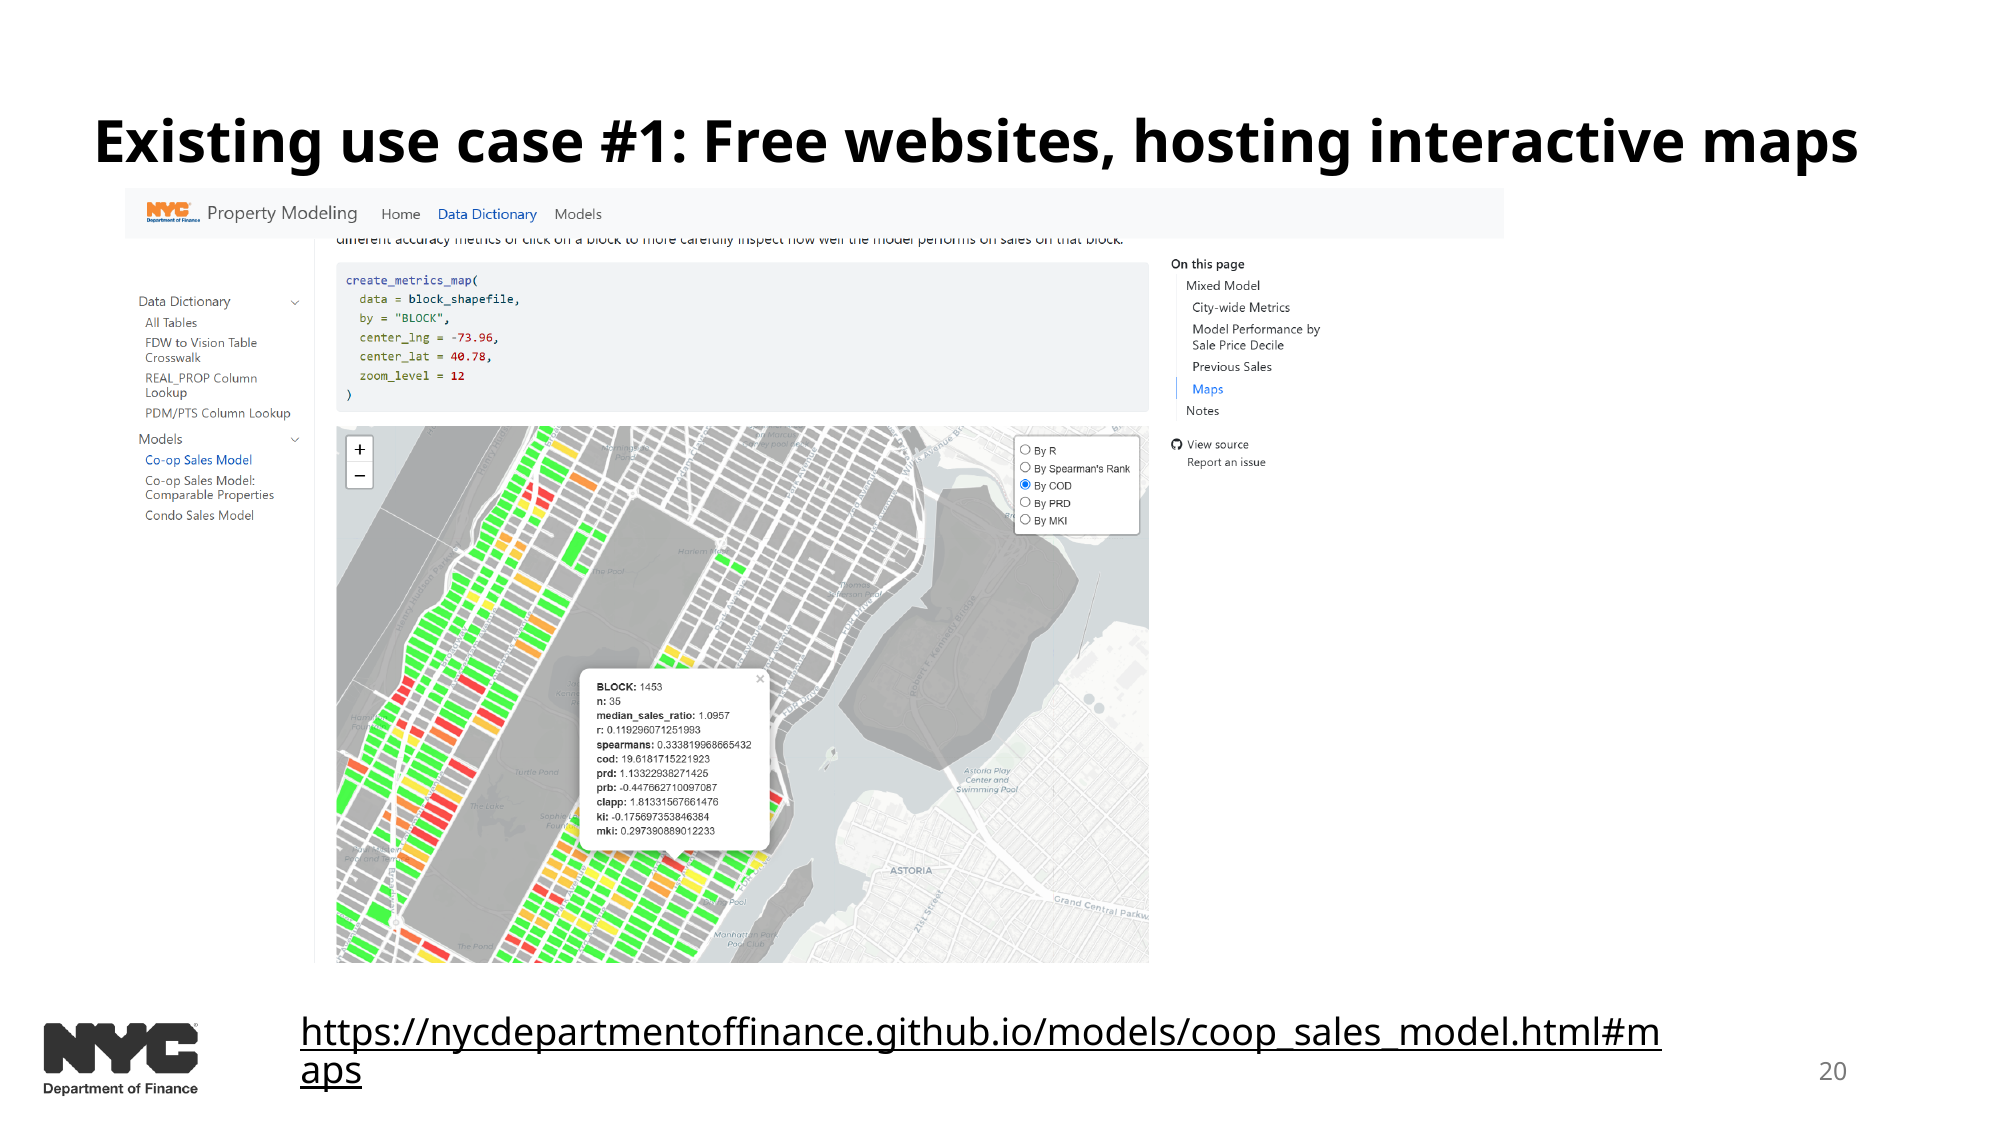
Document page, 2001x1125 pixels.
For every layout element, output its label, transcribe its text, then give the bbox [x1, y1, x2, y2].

slide_number 20 [1687, 1042, 1863, 1103]
picture [124, 187, 1504, 963]
text_box Existing use case #1: Free websites, hosting interactive maps [78, 96, 1895, 182]
picture [28, 1000, 222, 1114]
text_box https://nycdepartmentoffinance.github.io/models/coop_sales_model.html#maps [285, 1000, 1687, 1112]
